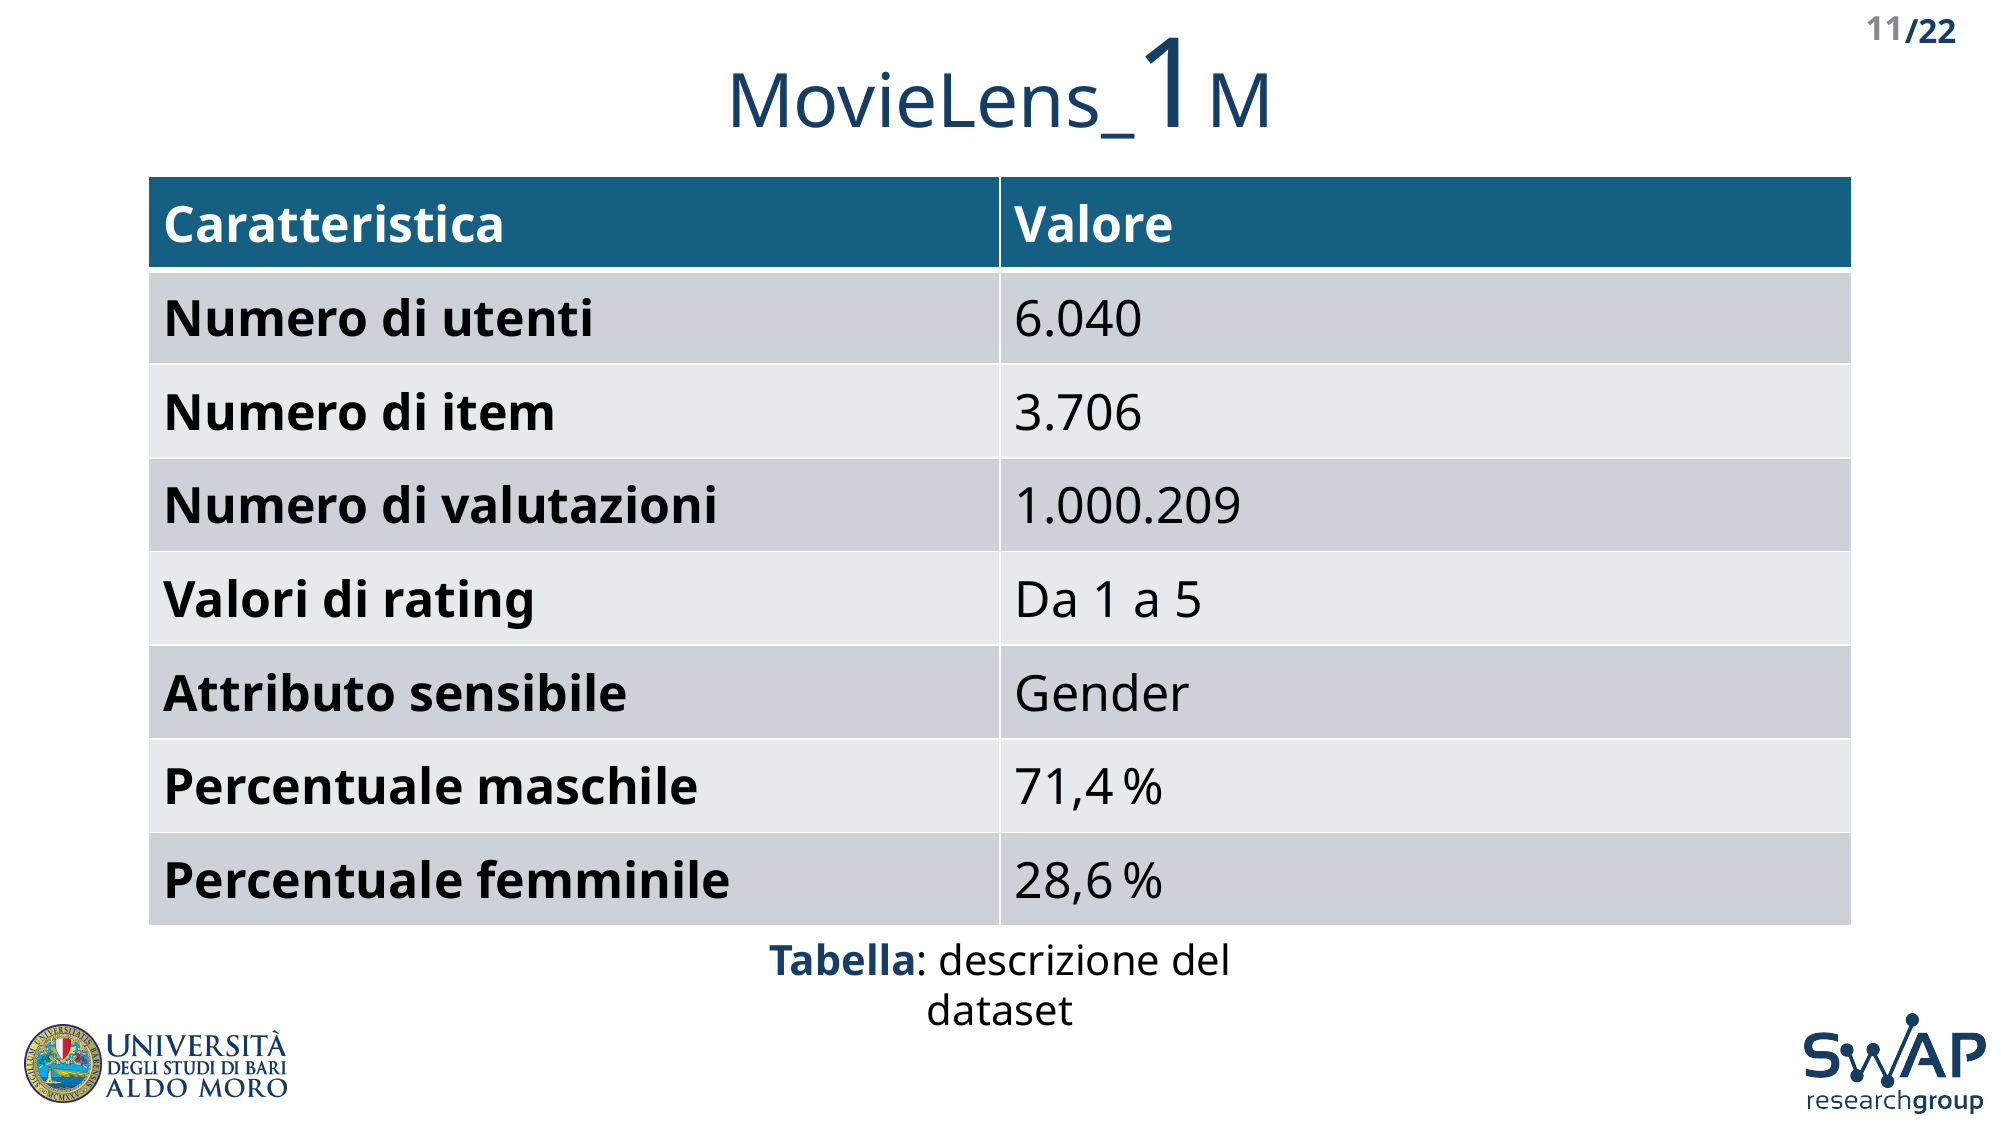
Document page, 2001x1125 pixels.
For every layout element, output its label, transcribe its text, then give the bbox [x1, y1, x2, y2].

table_header Valore [1001, 177, 1851, 267]
text_box MovieLens_1M [176, 2, 1824, 153]
picture [23, 1023, 287, 1103]
table_cell Numero di utenti [149, 273, 999, 363]
table_cell 71,4 % [1001, 740, 1851, 832]
text_box Tabella: descrizione del dataset [688, 926, 1312, 1042]
table_cell Attributo sensibile [149, 646, 999, 738]
table_cell 1.000.209 [1001, 459, 1851, 551]
picture [1804, 1012, 1986, 1114]
table_cell Numero di valutazioni [149, 459, 999, 551]
table_cell Gender [1001, 646, 1851, 738]
table_cell 6.040 [1001, 273, 1851, 363]
table_cell Percentuale femminile [149, 833, 999, 925]
table_cell Valori di rating [149, 552, 999, 644]
table_cell 3.706 [1001, 365, 1851, 457]
table_cell Da 1 a 5 [1001, 552, 1851, 644]
table_cell Numero di item [149, 365, 999, 457]
table_cell Percentuale maschile [149, 740, 999, 832]
slide_number 11 [1468, 0, 1919, 60]
table_header Caratteristica [149, 177, 999, 267]
table_cell 28,6 % [1001, 833, 1851, 925]
